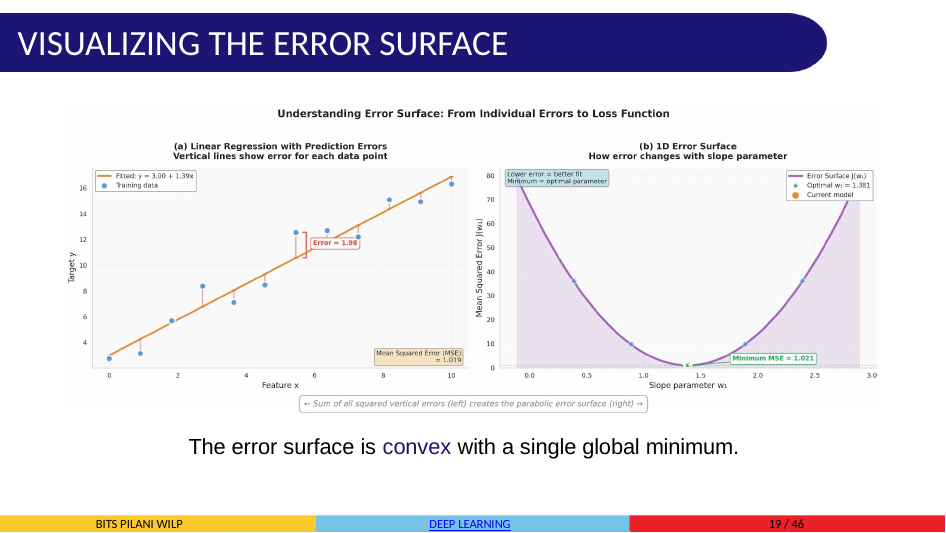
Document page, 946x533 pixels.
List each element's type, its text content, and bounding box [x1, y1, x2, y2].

picture [0, 13, 945, 103]
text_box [0, 103, 946, 531]
text_box Visualizing the Error Surface [15, 17, 585, 63]
